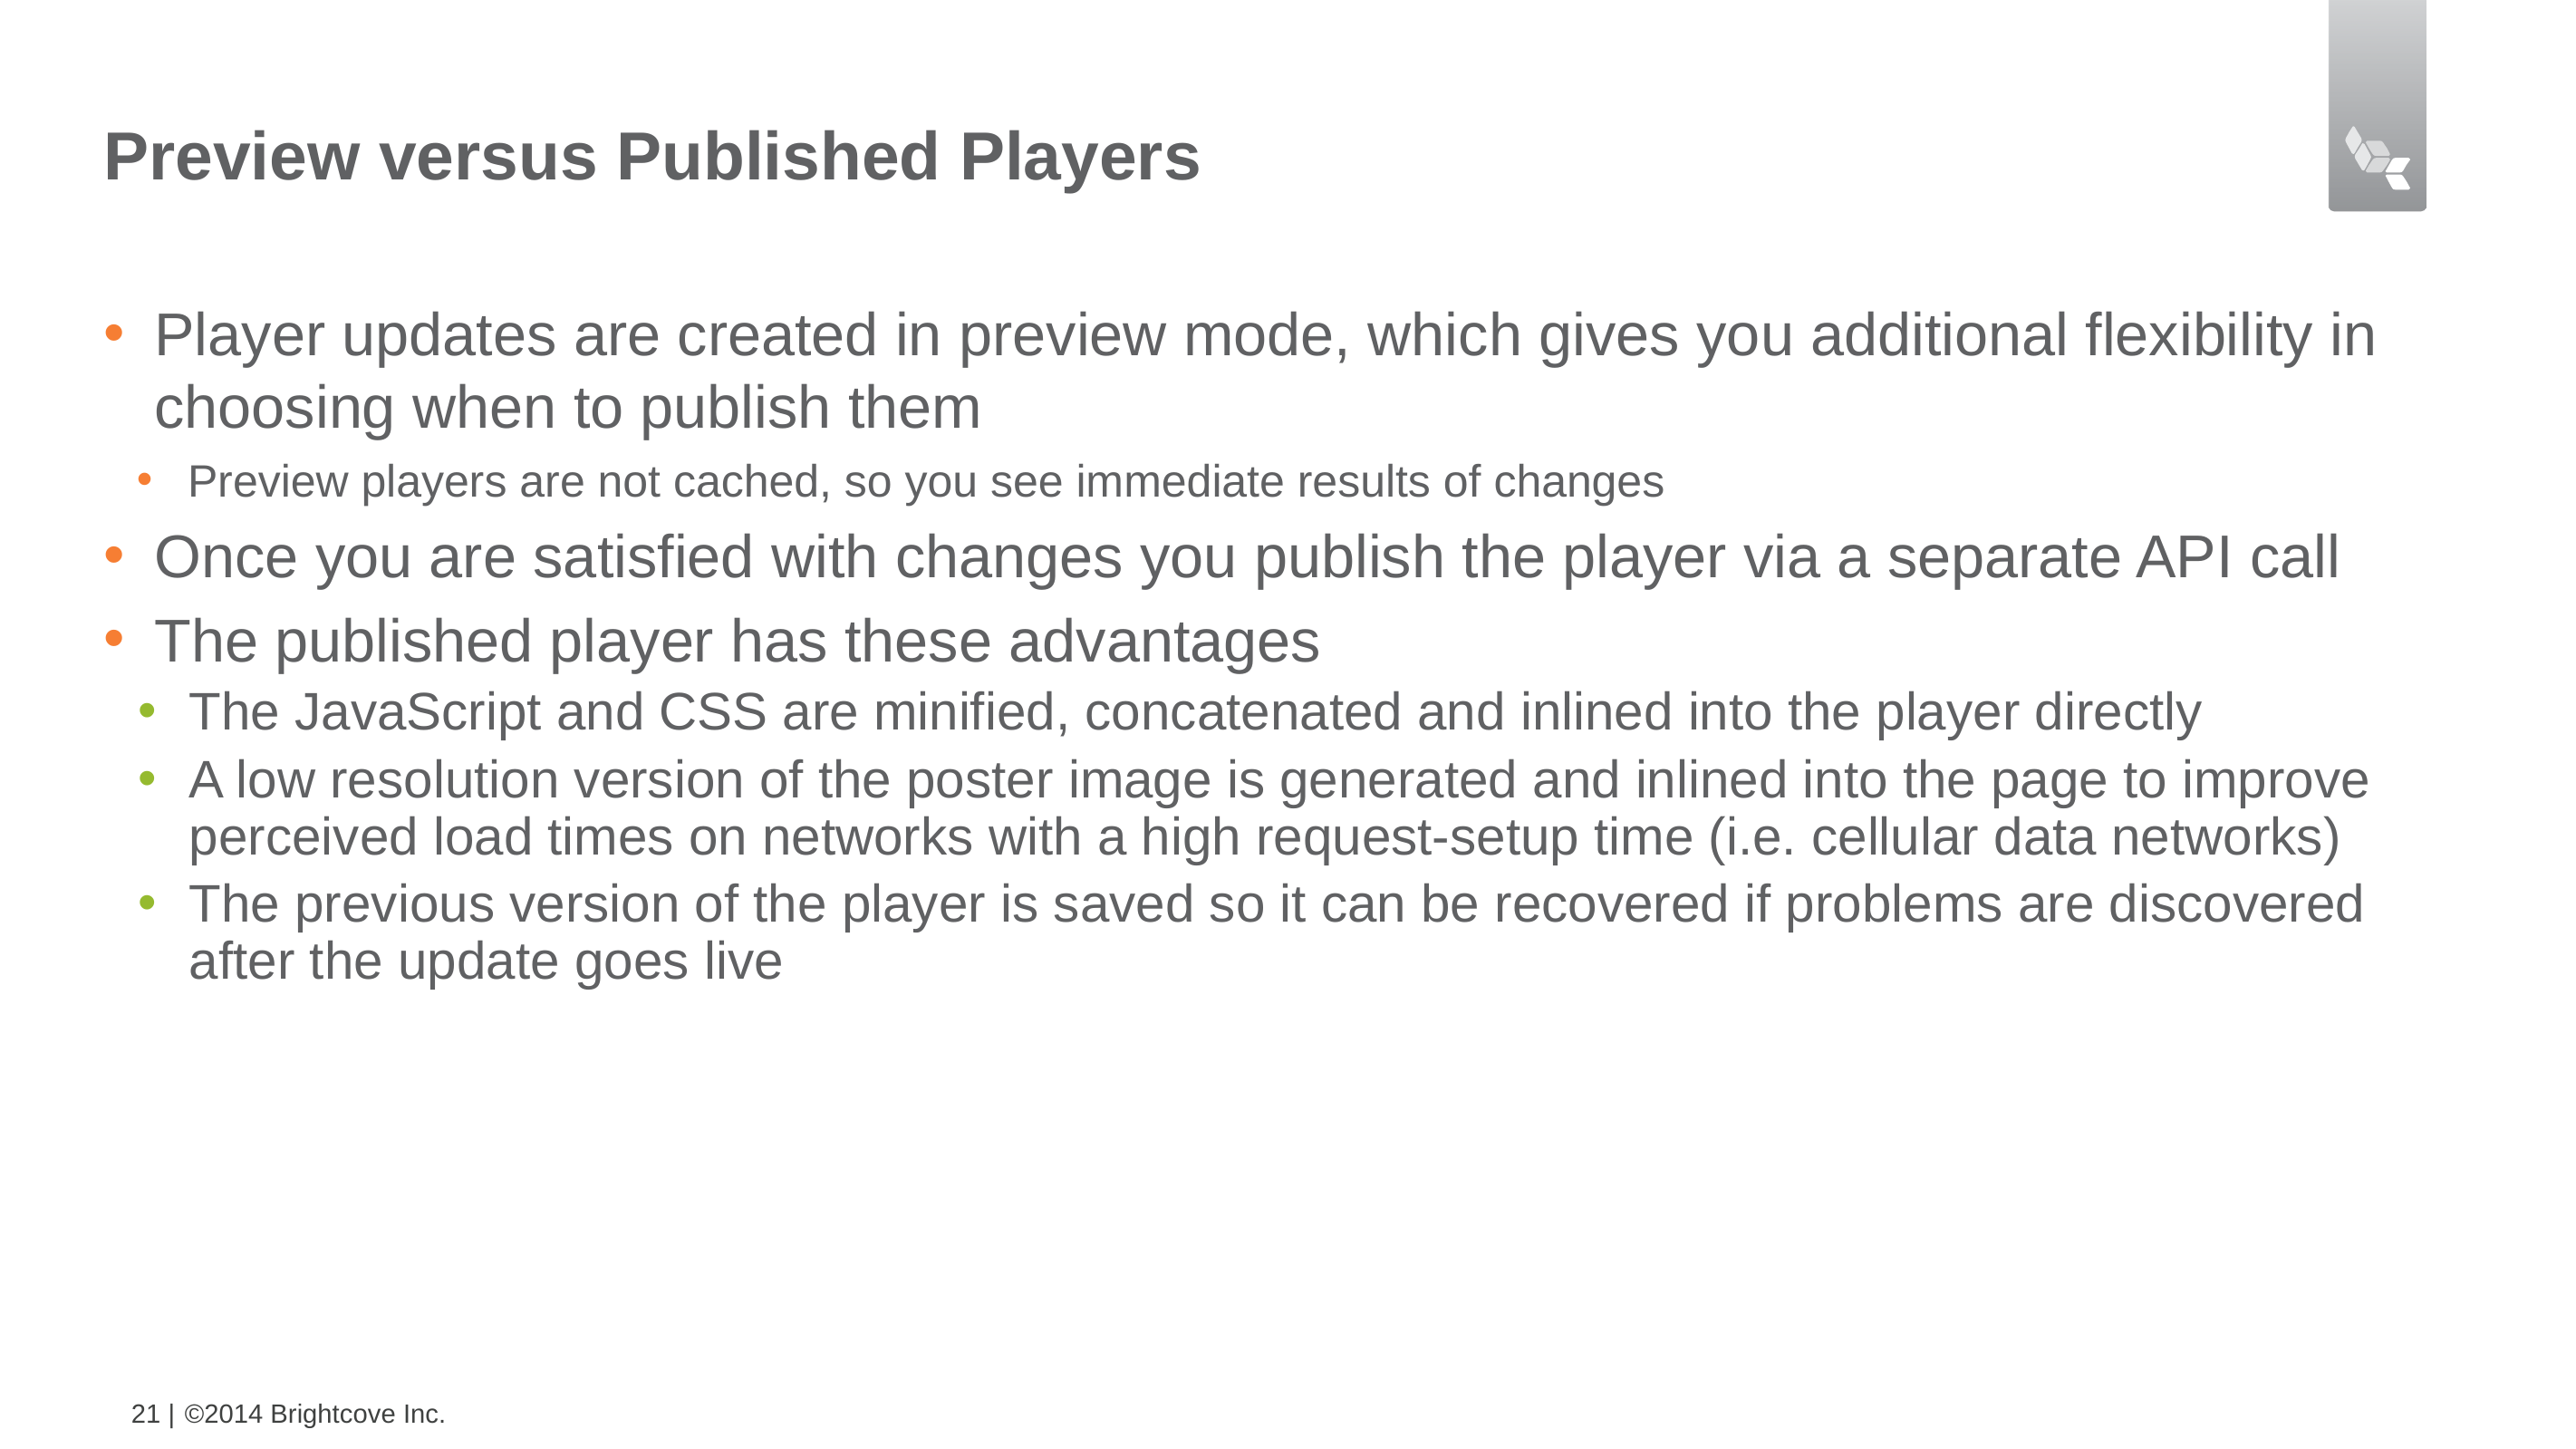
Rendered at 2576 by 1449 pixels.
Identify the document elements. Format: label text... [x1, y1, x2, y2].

title Preview versus Published Players [80, 44, 2270, 260]
footer ©2014 Brightcove Inc. [189, 1374, 988, 1449]
slide_number 21 | [88, 1374, 189, 1449]
list Player updates are created in preview mode, which gives you additional flexibility in choosing when to publish them Preview players are not cached, so you see immediate results of changes Once you are satisfied with changes you publish the player via a separate API call The published player has these advantages The JavaScript and CSS are minified, concatenated and inlined into the player directly A low resolution version of the poster image is generated and inlined into the page to improve perceived load times on networks with a high request-setup time (i.e. cellular data networks) The previous version of the player is saved so it can be recovered if problems are discovered after the update goes live [80, 284, 2441, 1302]
